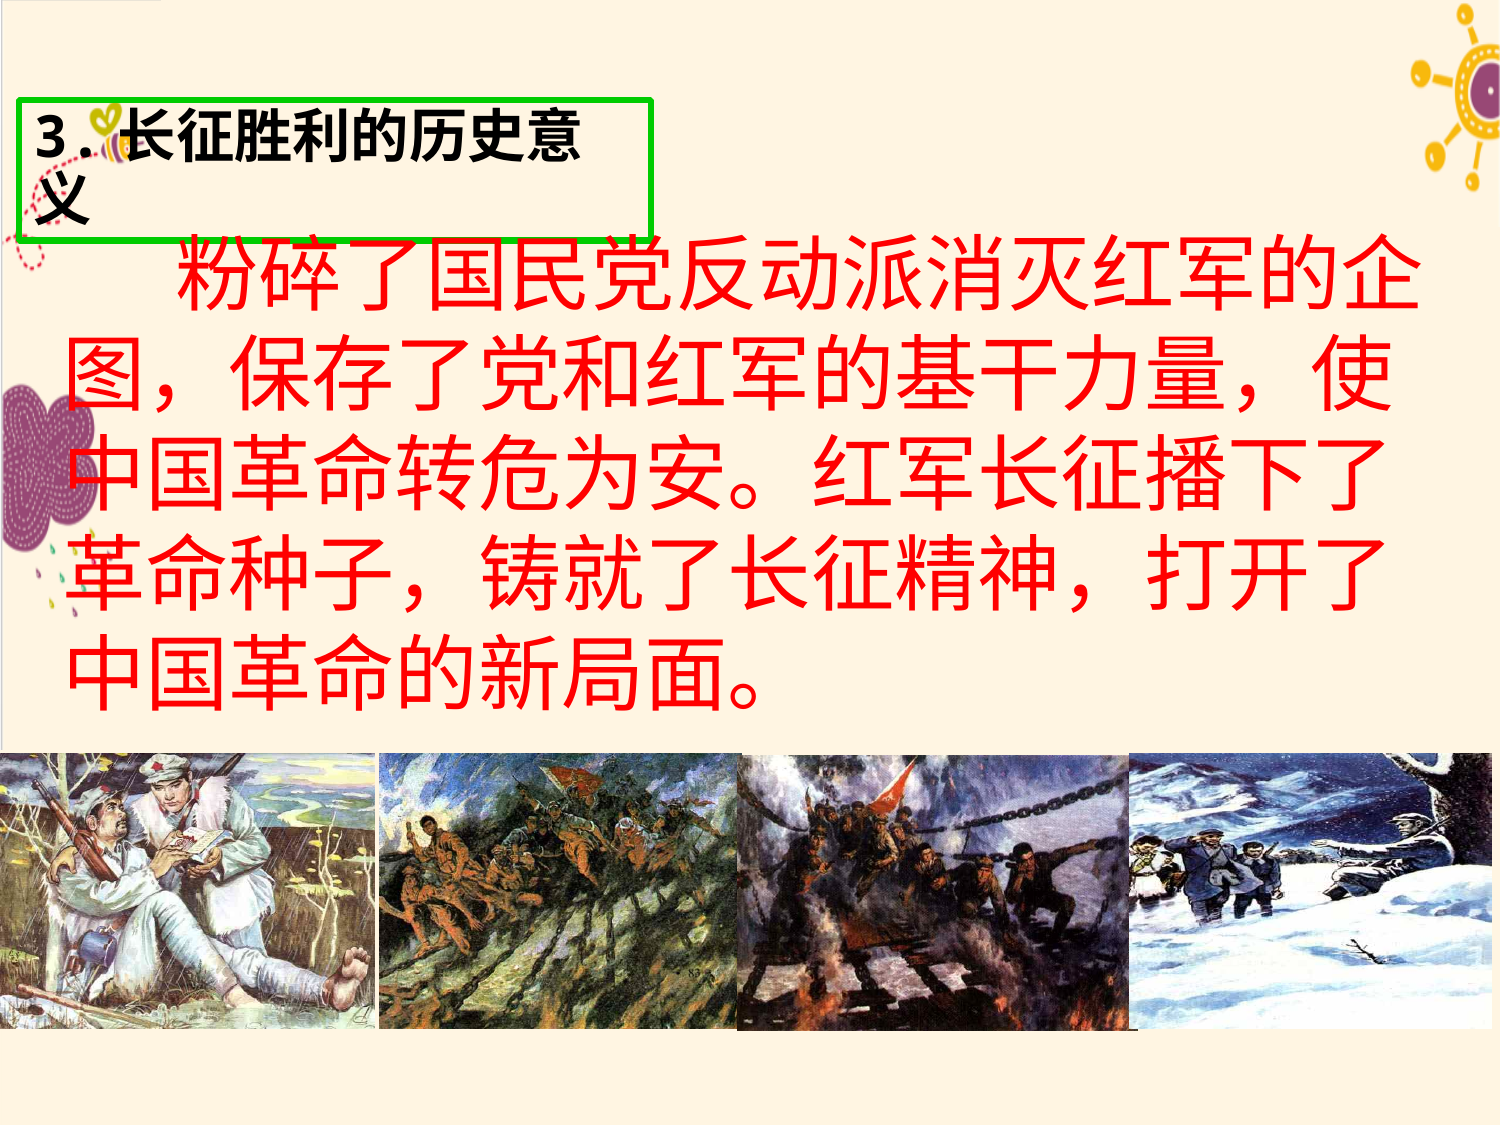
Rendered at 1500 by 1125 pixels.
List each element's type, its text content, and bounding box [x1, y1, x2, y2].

text_box 粉碎了国民党反动派消灭红军的企图，保存了党和红军的基干力量，使中国革命转危为安。红军长征播下了革命种子，铸就了长征精神，打开了中国革命的新局面。 [47, 214, 1459, 729]
picture [0, 0, 1500, 1125]
text_box 3.长征胜利的历史意义 [19, 99, 652, 241]
